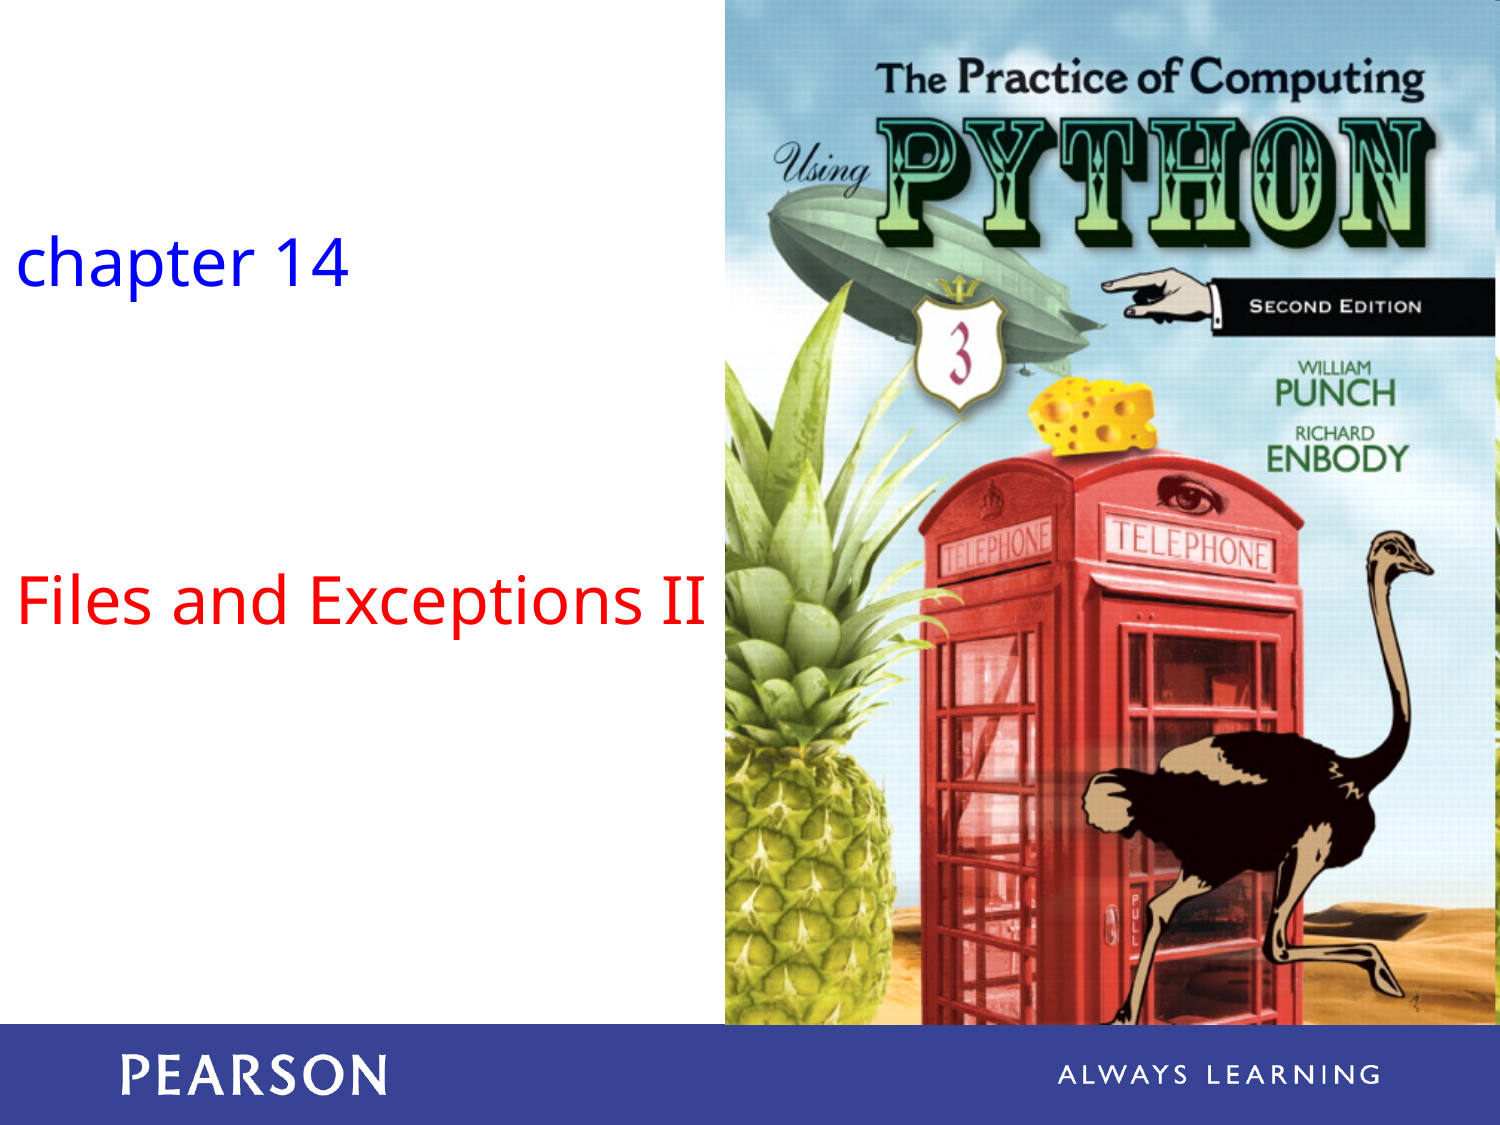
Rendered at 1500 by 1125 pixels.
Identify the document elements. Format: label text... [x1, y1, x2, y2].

list Files and Exceptions II [0, 549, 726, 838]
picture [0, 0, 1500, 1125]
list chapter 14 [0, 212, 725, 325]
